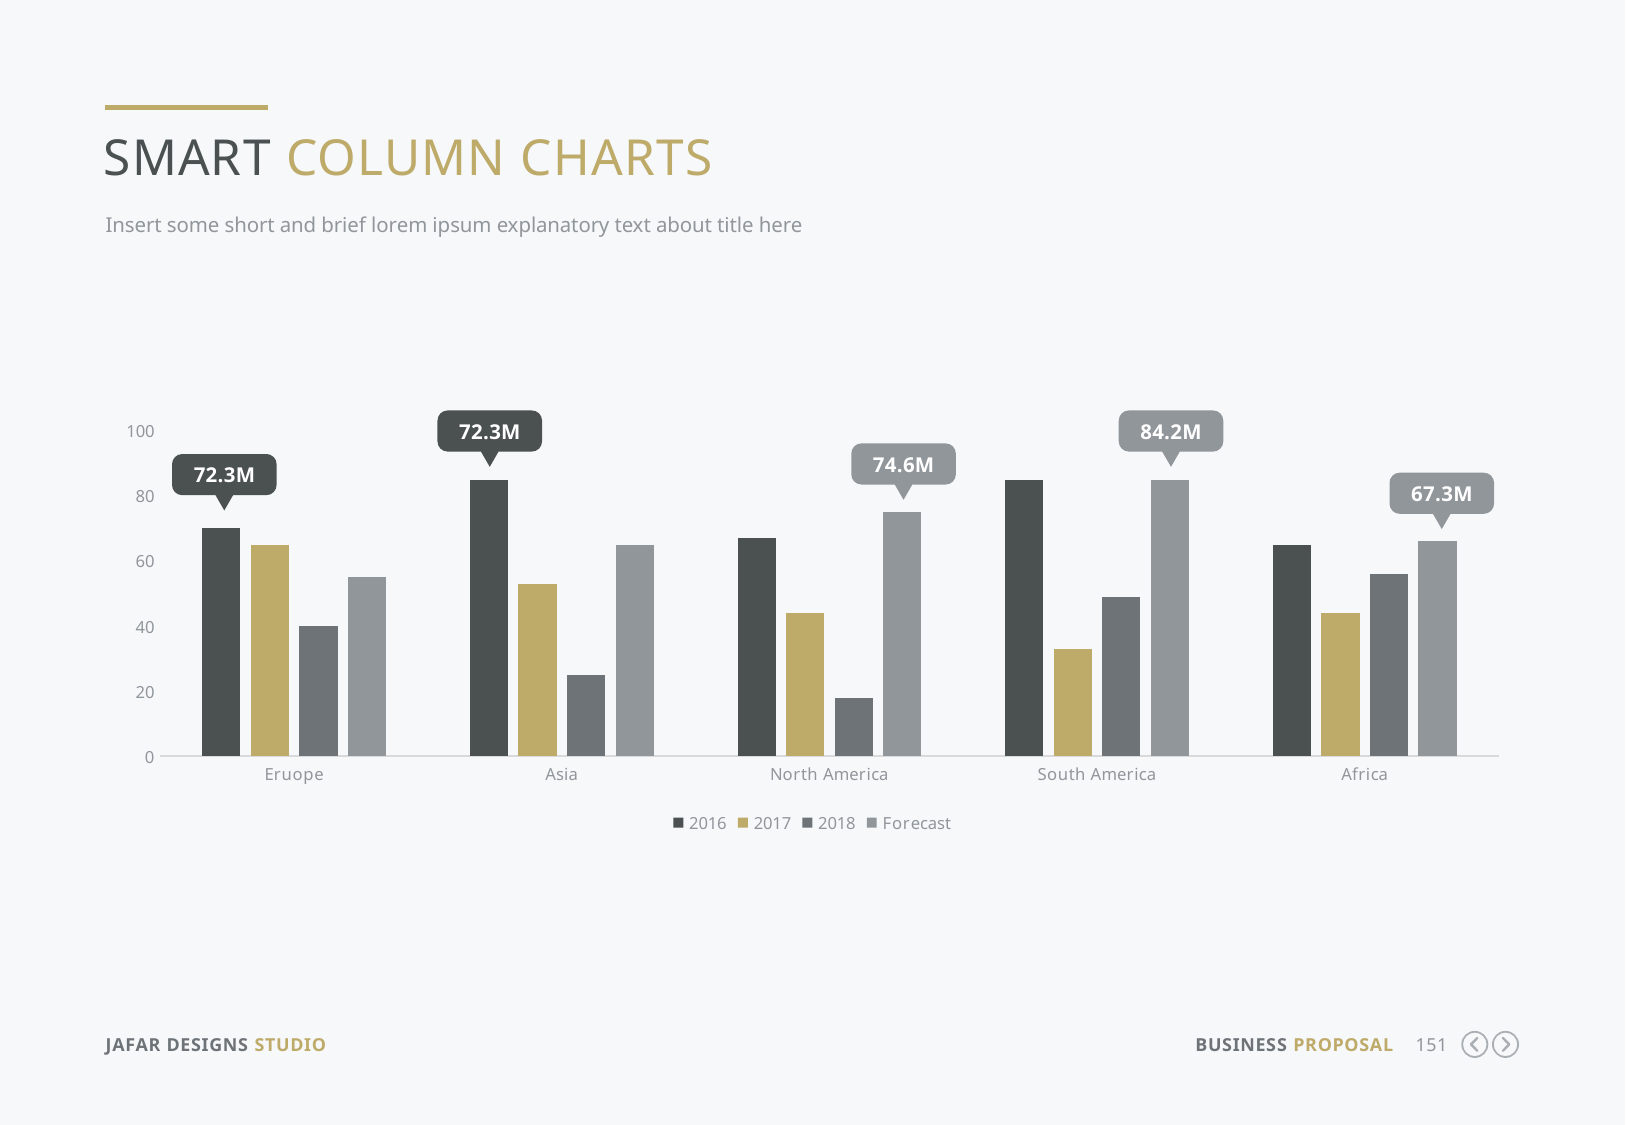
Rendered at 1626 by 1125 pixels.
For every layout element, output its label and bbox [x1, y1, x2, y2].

list [103, 125, 1518, 188]
chart [97, 410, 1528, 841]
list [105, 209, 1519, 241]
